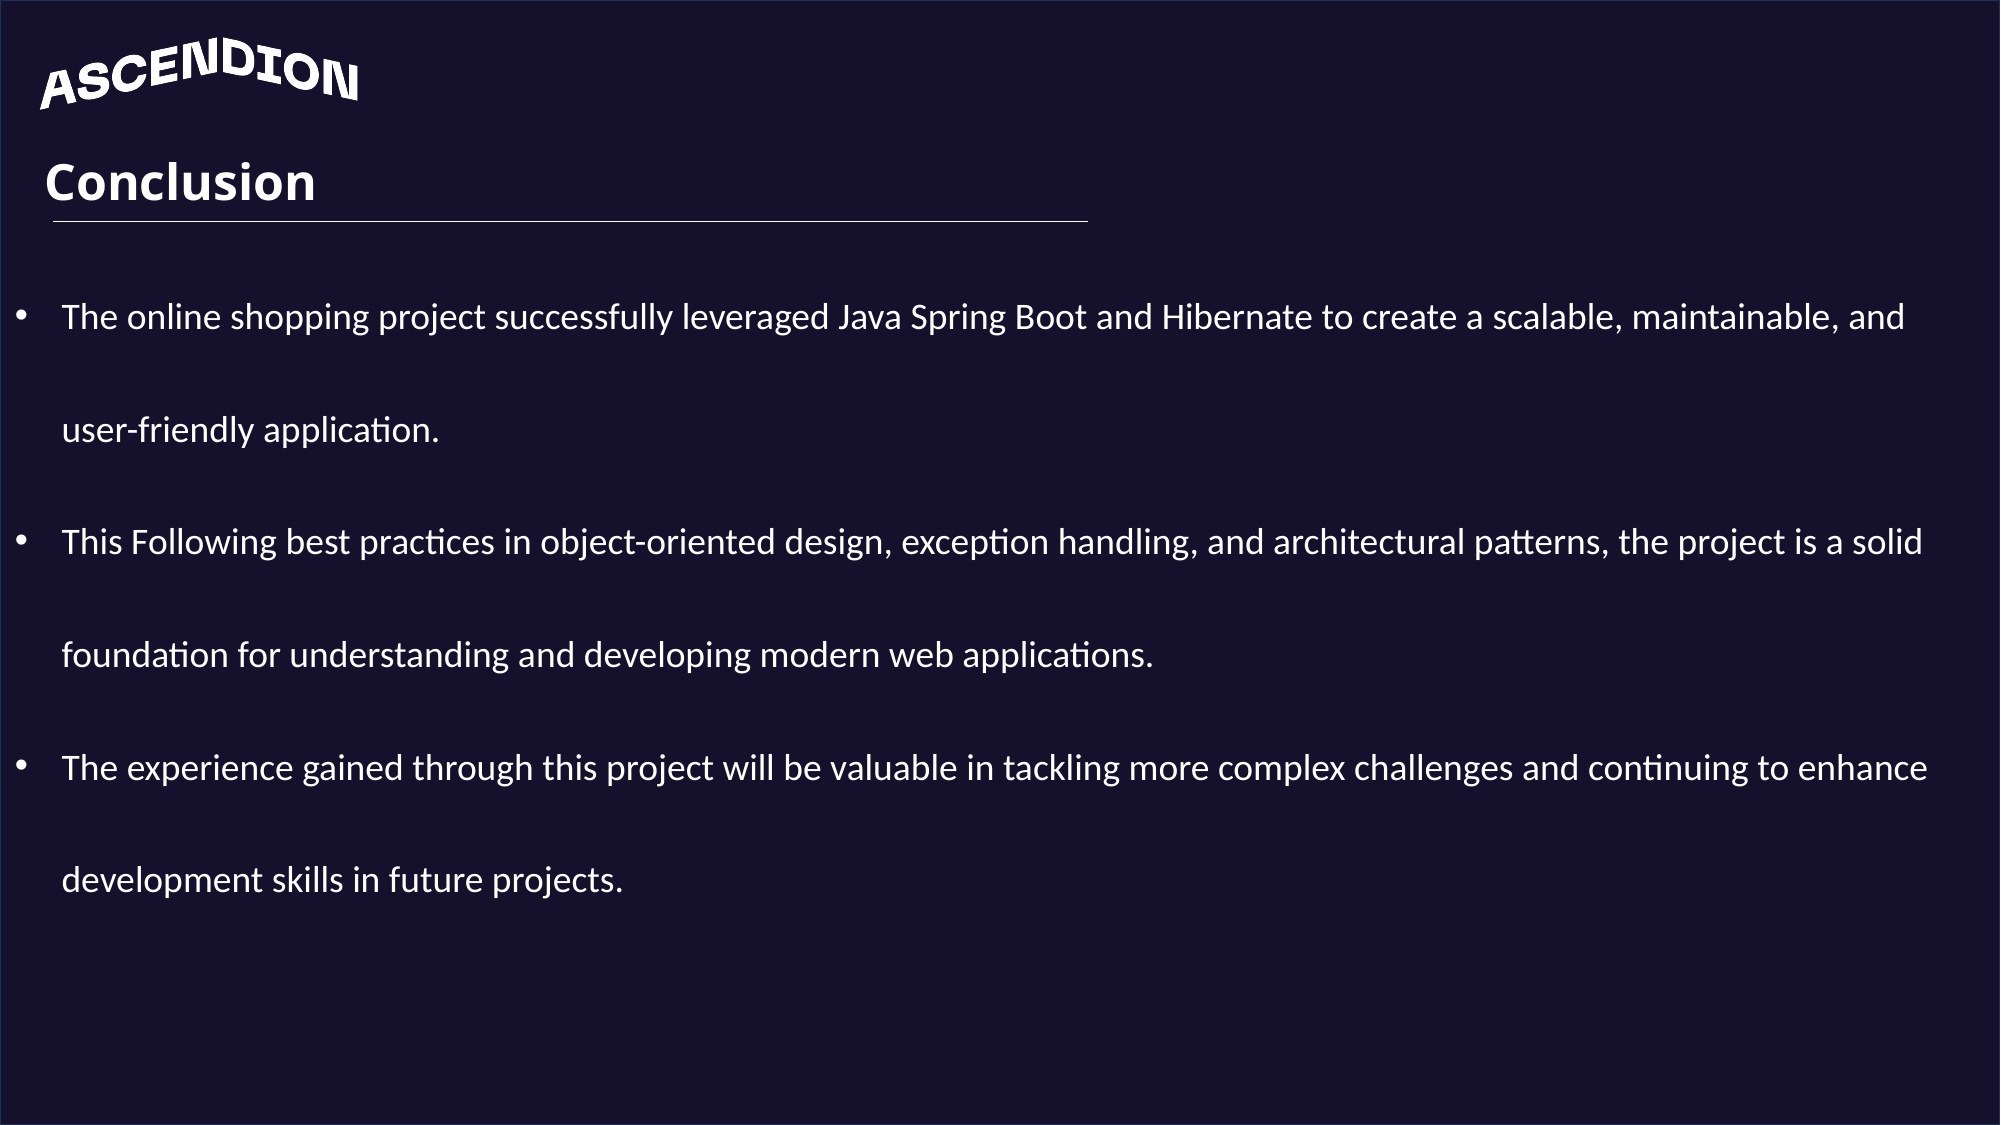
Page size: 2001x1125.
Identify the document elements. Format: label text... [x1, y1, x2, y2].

text_box Conclusion [29, 142, 1358, 218]
text_box The online shopping project successfully leveraged Java Spring Boot and Hibernate to create a scalable, maintainable, and user-friendly application. This Following best practices in object-oriented design, exception handling, and architectural patterns, the project is a solid foundation for understanding and developing modern web applications. The experience gained through this project will be valuable in tackling more complex challenges and continuing to enhance development skills in future projects. [0, 0, 2000, 1125]
picture [1, 0, 396, 148]
